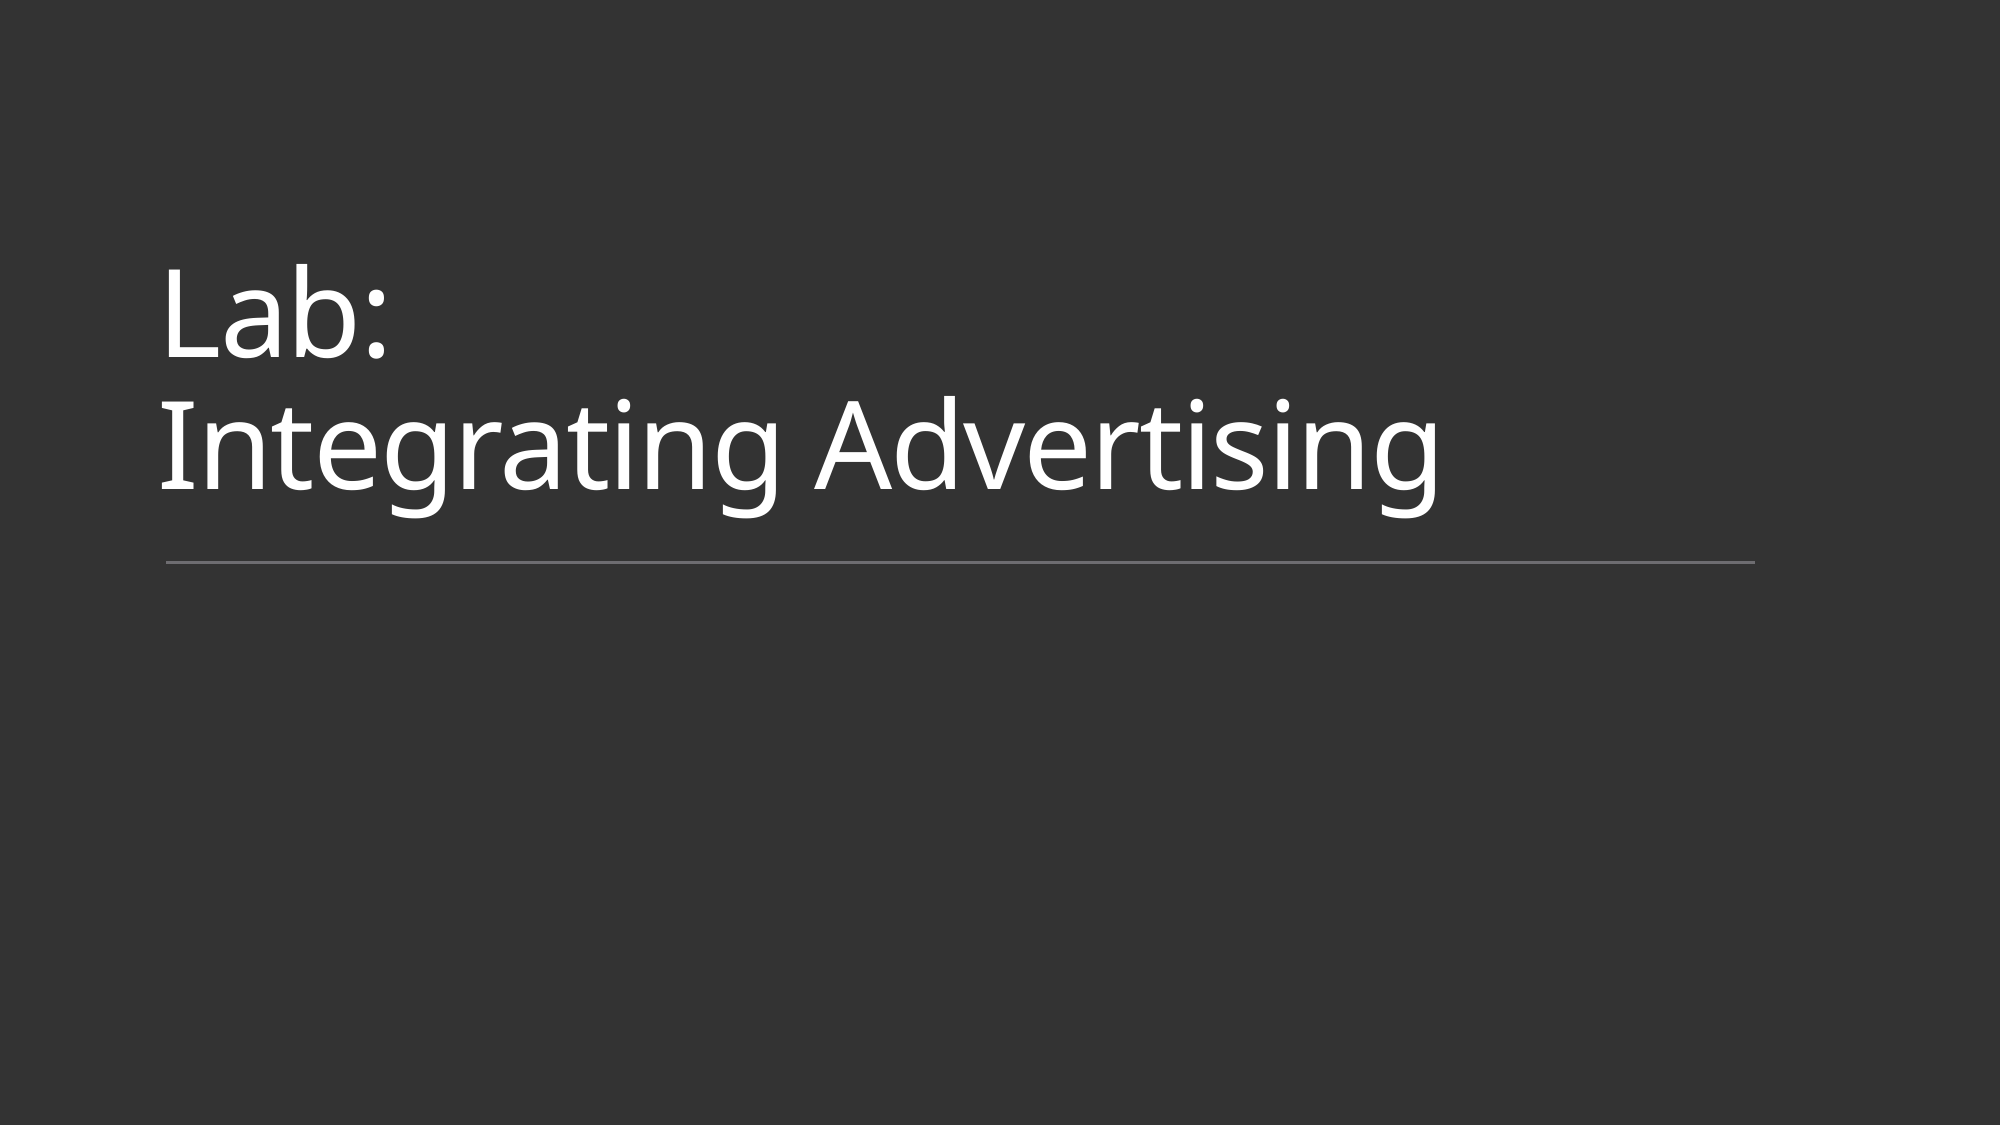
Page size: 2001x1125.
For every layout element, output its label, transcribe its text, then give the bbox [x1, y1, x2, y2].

title Lab: Integrating Advertising [133, 233, 1752, 531]
